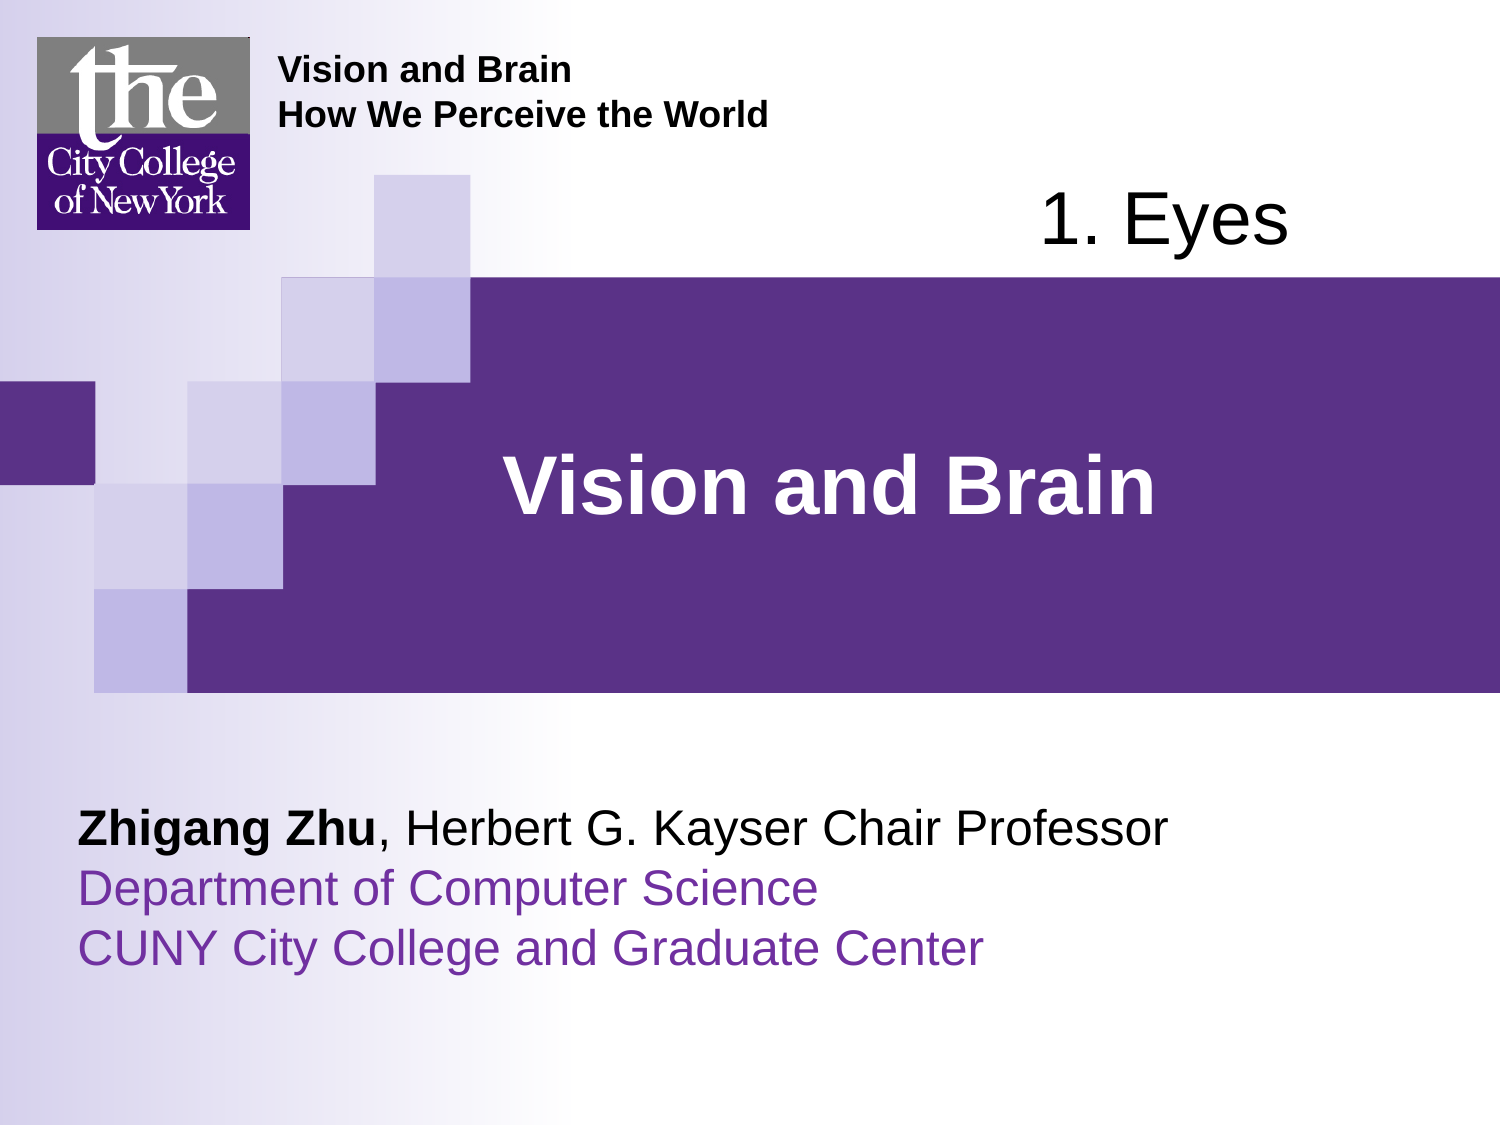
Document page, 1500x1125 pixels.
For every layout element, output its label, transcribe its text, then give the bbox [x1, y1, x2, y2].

title Vision and Brain [487, 299, 1476, 663]
subtitle Zhigang Zhu, Herbert G. Kayser Chair Professor Department of Computer Science CUNY City College and Graduate Center [62, 787, 1476, 1076]
picture [37, 37, 250, 230]
text_box Vision and Brain How We Perceive the World [262, 37, 938, 143]
text_box 1. Eyes [1025, 162, 1450, 268]
